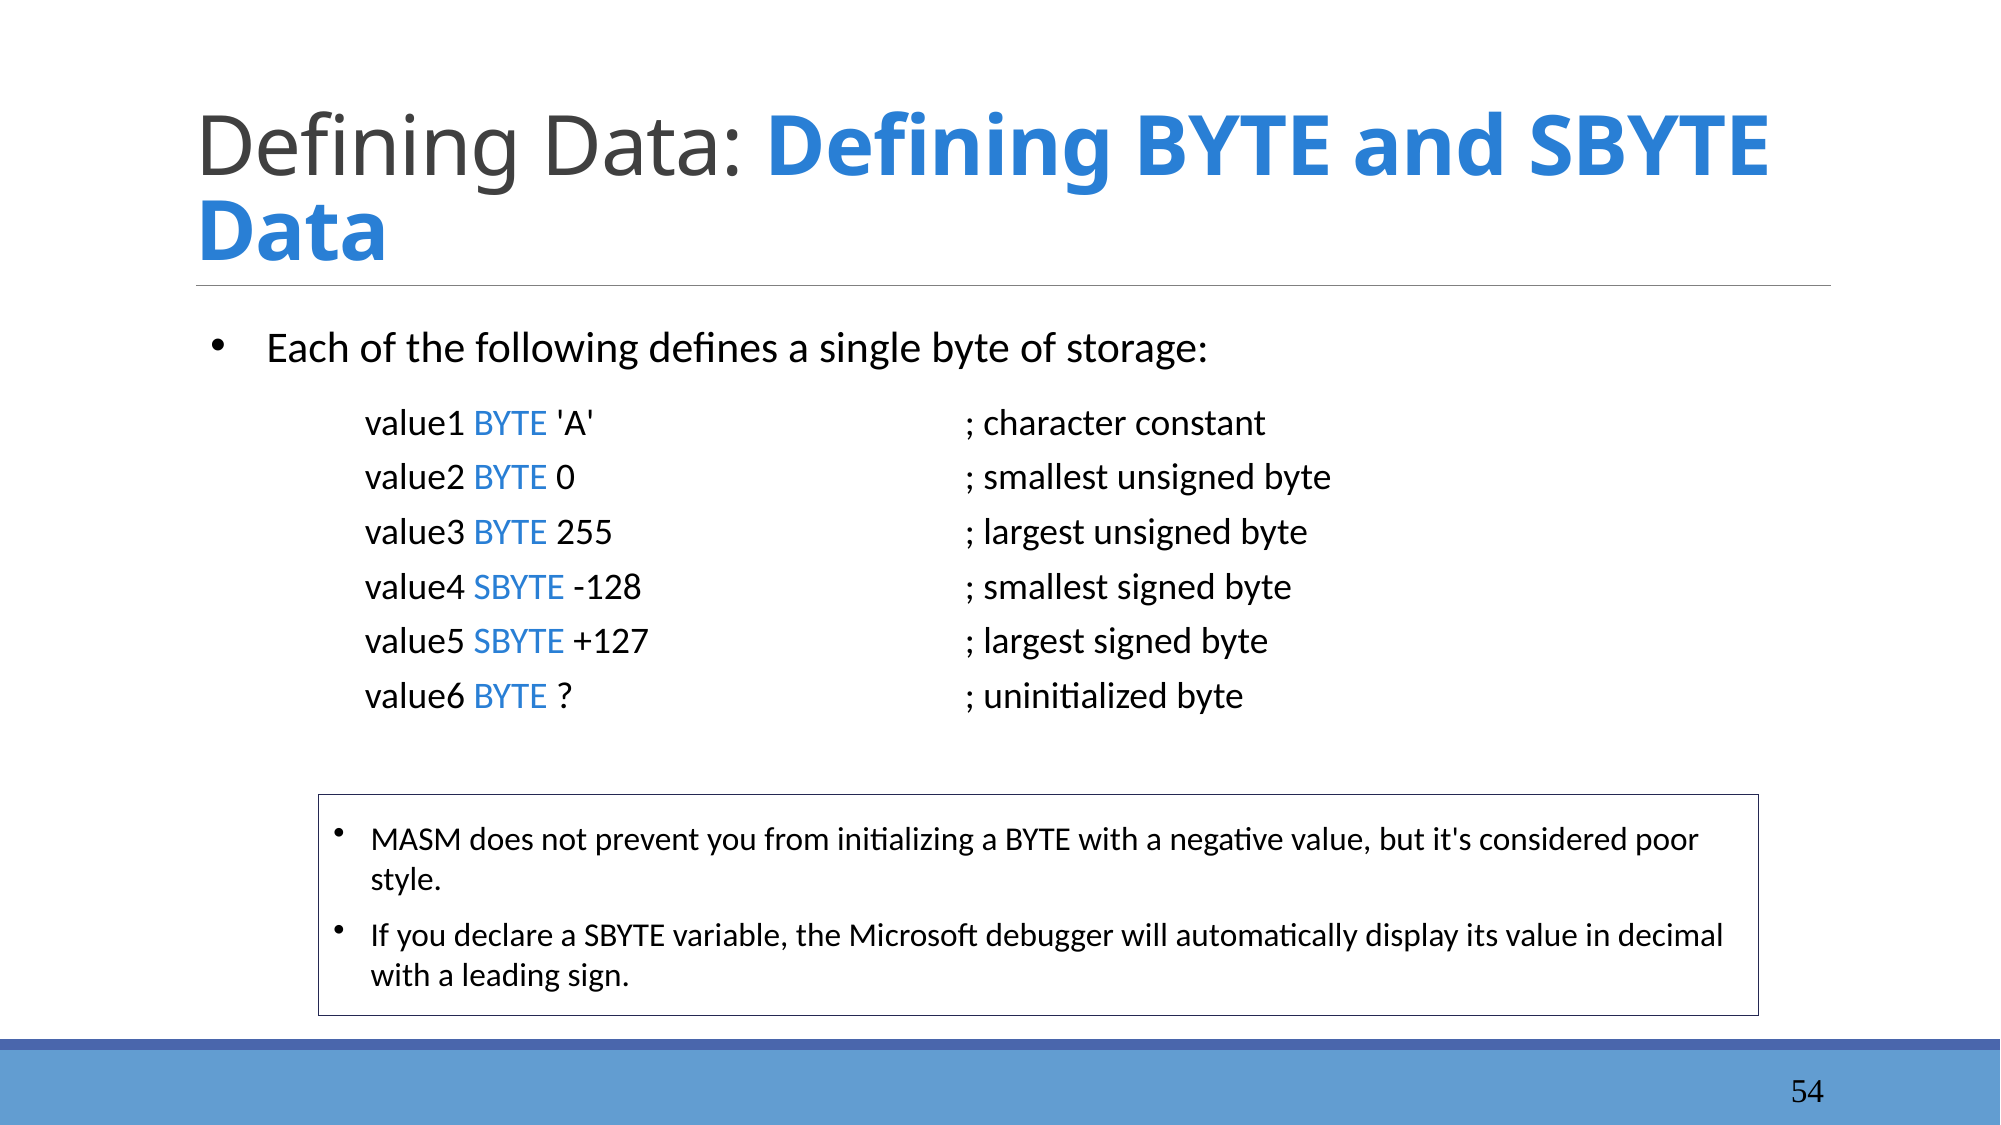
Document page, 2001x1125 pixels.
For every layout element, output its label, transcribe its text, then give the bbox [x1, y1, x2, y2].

text_box MASM does not prevent you from initializing a BYTE with a negative value, but it's considered poor style. If you declare a SBYTE variable, the Microsoft debugger will automatically display its value in decimal with a leading sign. [318, 794, 1759, 1016]
text_box Each of the following defines a single byte of storage: [195, 295, 1409, 394]
slide_number 55 [1624, 1059, 1840, 1120]
text_box value1 BYTE 'A' ; character constant value2 BYTE 0 ; smallest unsigned byte value3 BYTE 255 ; largest unsigned byte value4 SBYTE -128 ; smallest signed byte value5 SBYTE +127 ; largest signed byte value6 BYTE ? ; uninitialized byte [349, 368, 1613, 757]
title Defining Data: Defining BYTE and SBYTE Data [180, 47, 1830, 285]
